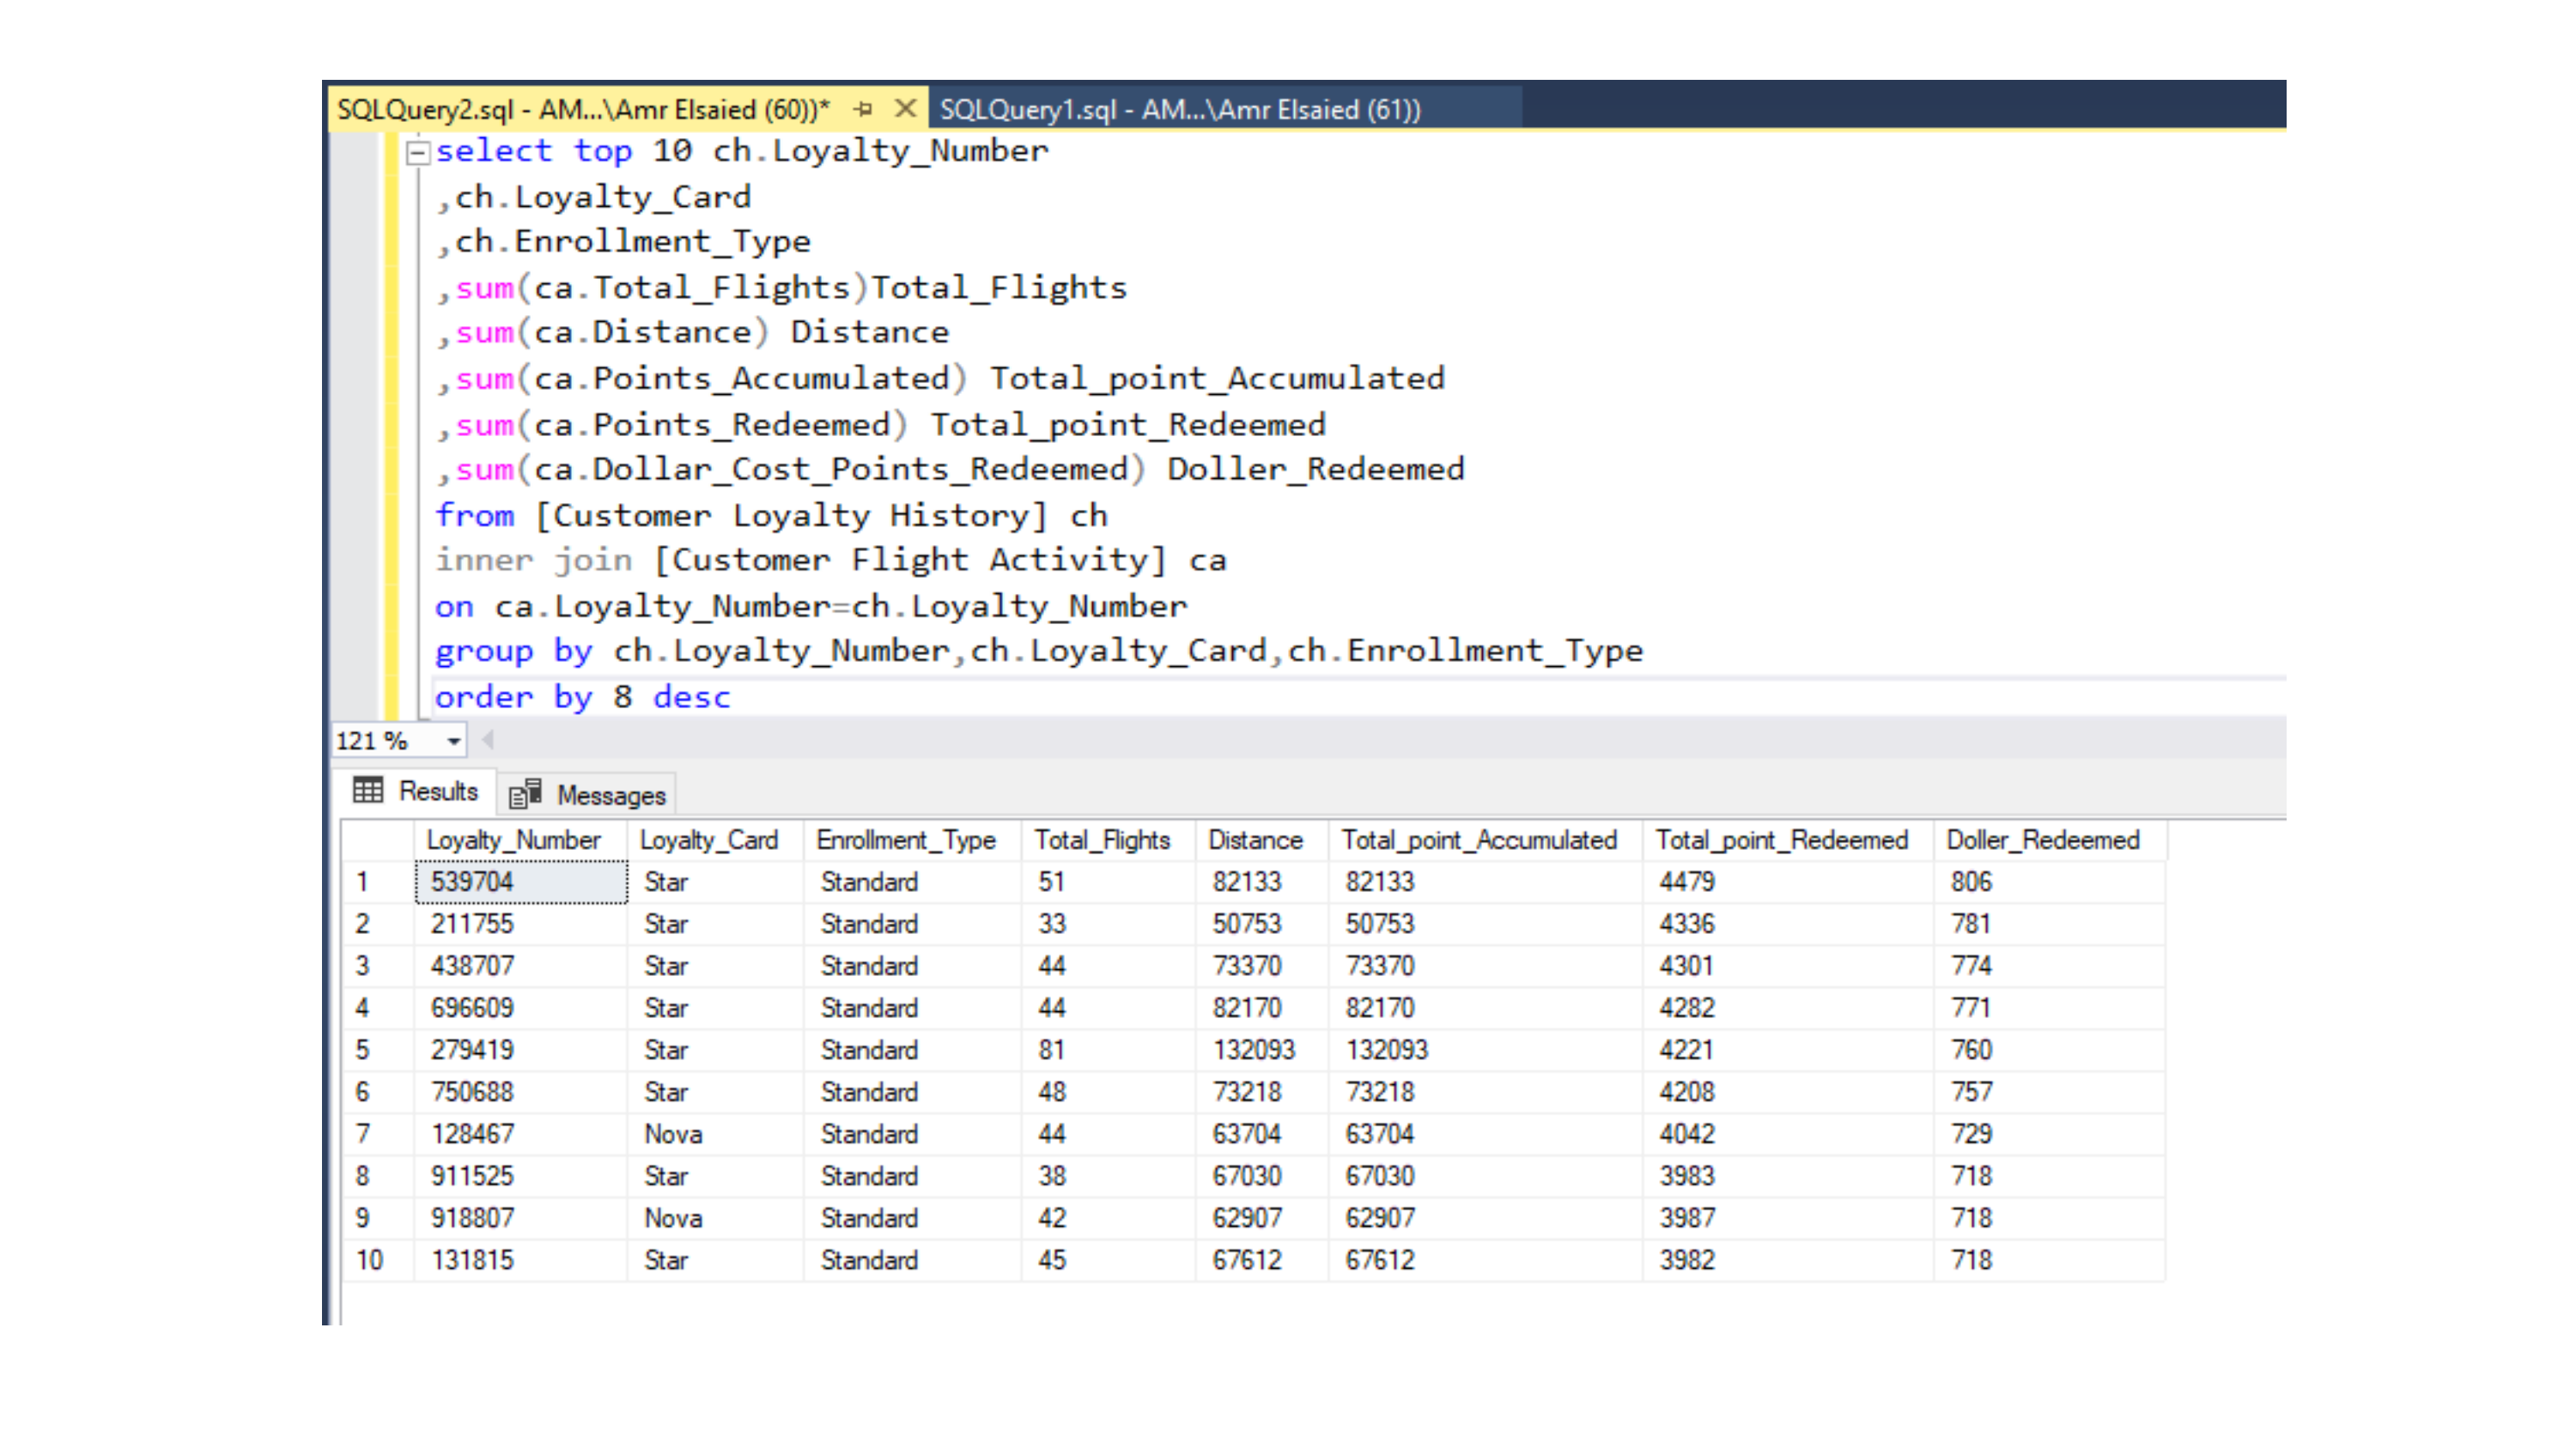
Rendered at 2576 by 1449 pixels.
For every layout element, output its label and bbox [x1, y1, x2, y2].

picture [321, 80, 2287, 1325]
